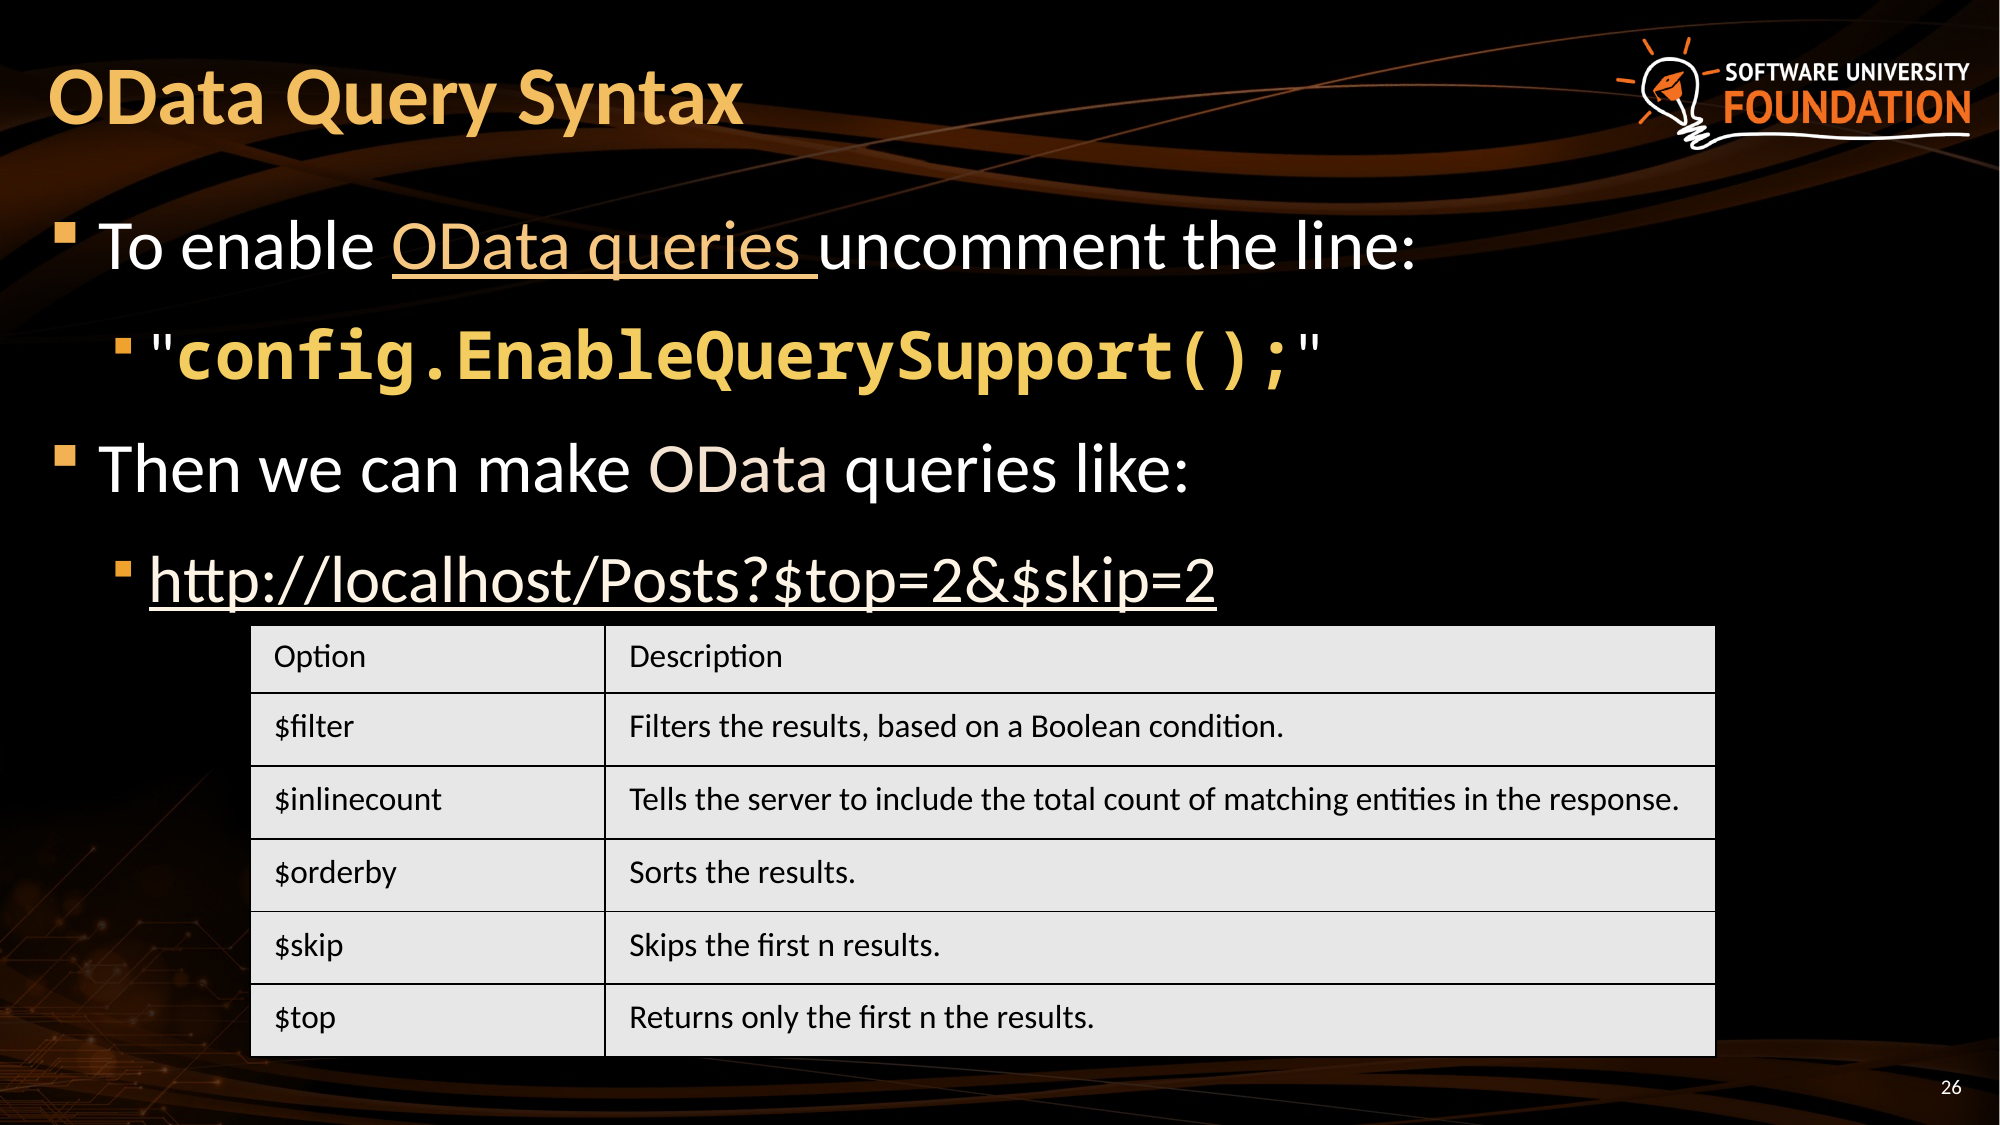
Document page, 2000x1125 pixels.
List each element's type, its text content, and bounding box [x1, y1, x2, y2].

table_cell $top [251, 985, 604, 1056]
title OData Query Syntax [30, 6, 1602, 189]
table_cell Filters the results, based on a Boolean condition. [606, 694, 1715, 765]
table_cell $inlinecount [251, 767, 604, 838]
table_cell Returns only the first n the results. [606, 985, 1715, 1056]
table_cell $orderby [251, 840, 604, 911]
list To enable OData queries uncomment the line: "config.EnableQuerySupport();" Then we can make OData queries like: http://localhost/Posts?$top=2&$skip=2 [31, 188, 1968, 1103]
table_cell $skip [251, 912, 604, 983]
table_header Description [606, 626, 1715, 692]
table_cell $filter [251, 694, 604, 765]
picture [0, 0, 2000, 1125]
table_cell Skips the first n results. [606, 912, 1715, 983]
table_cell Tells the server to include the total count of matching entities in the response. [606, 767, 1715, 838]
table_cell Sorts the results. [606, 840, 1715, 911]
table_header Option [251, 626, 604, 692]
